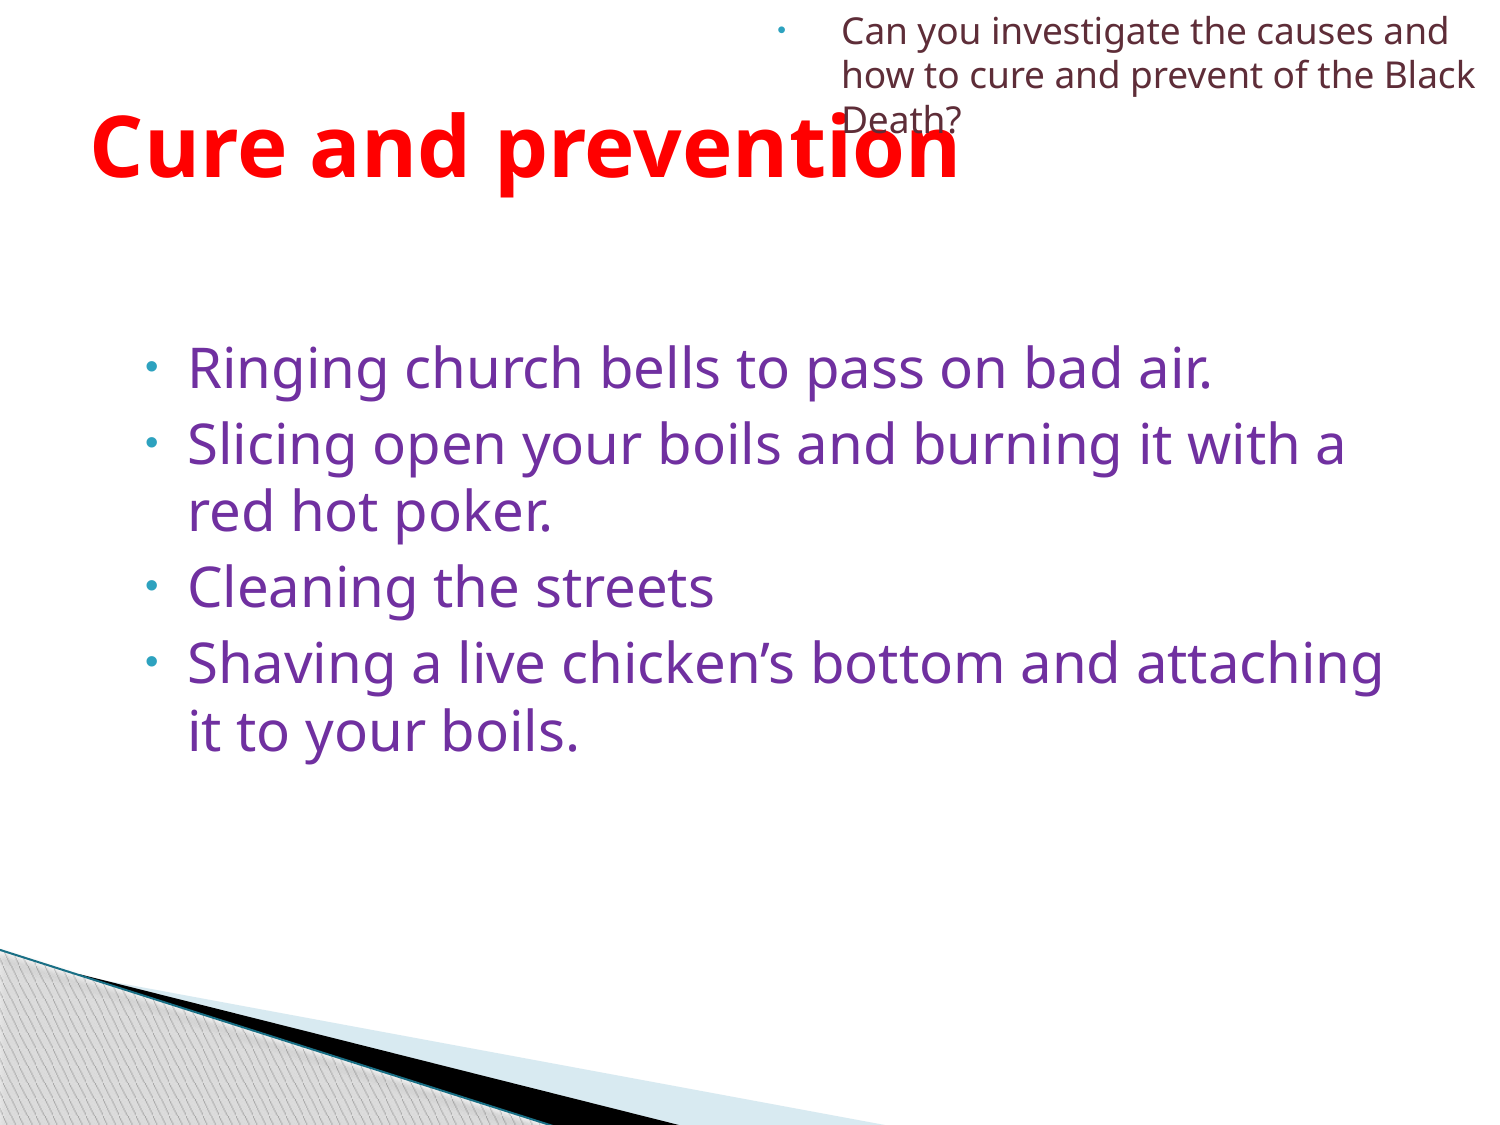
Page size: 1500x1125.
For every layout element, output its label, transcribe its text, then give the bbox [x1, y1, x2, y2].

title Cure and prevention [75, 50, 1425, 238]
text_box Can you investigate the causes and how to cure and prevent of the Black Death? [762, 0, 1500, 150]
list Ringing church bells to pass on bad air. Slicing open your boils and burning it with a red hot poker. Cleaning the streets Shaving a live chicken’s bottom and attaching it to your boils. [112, 324, 1425, 1000]
